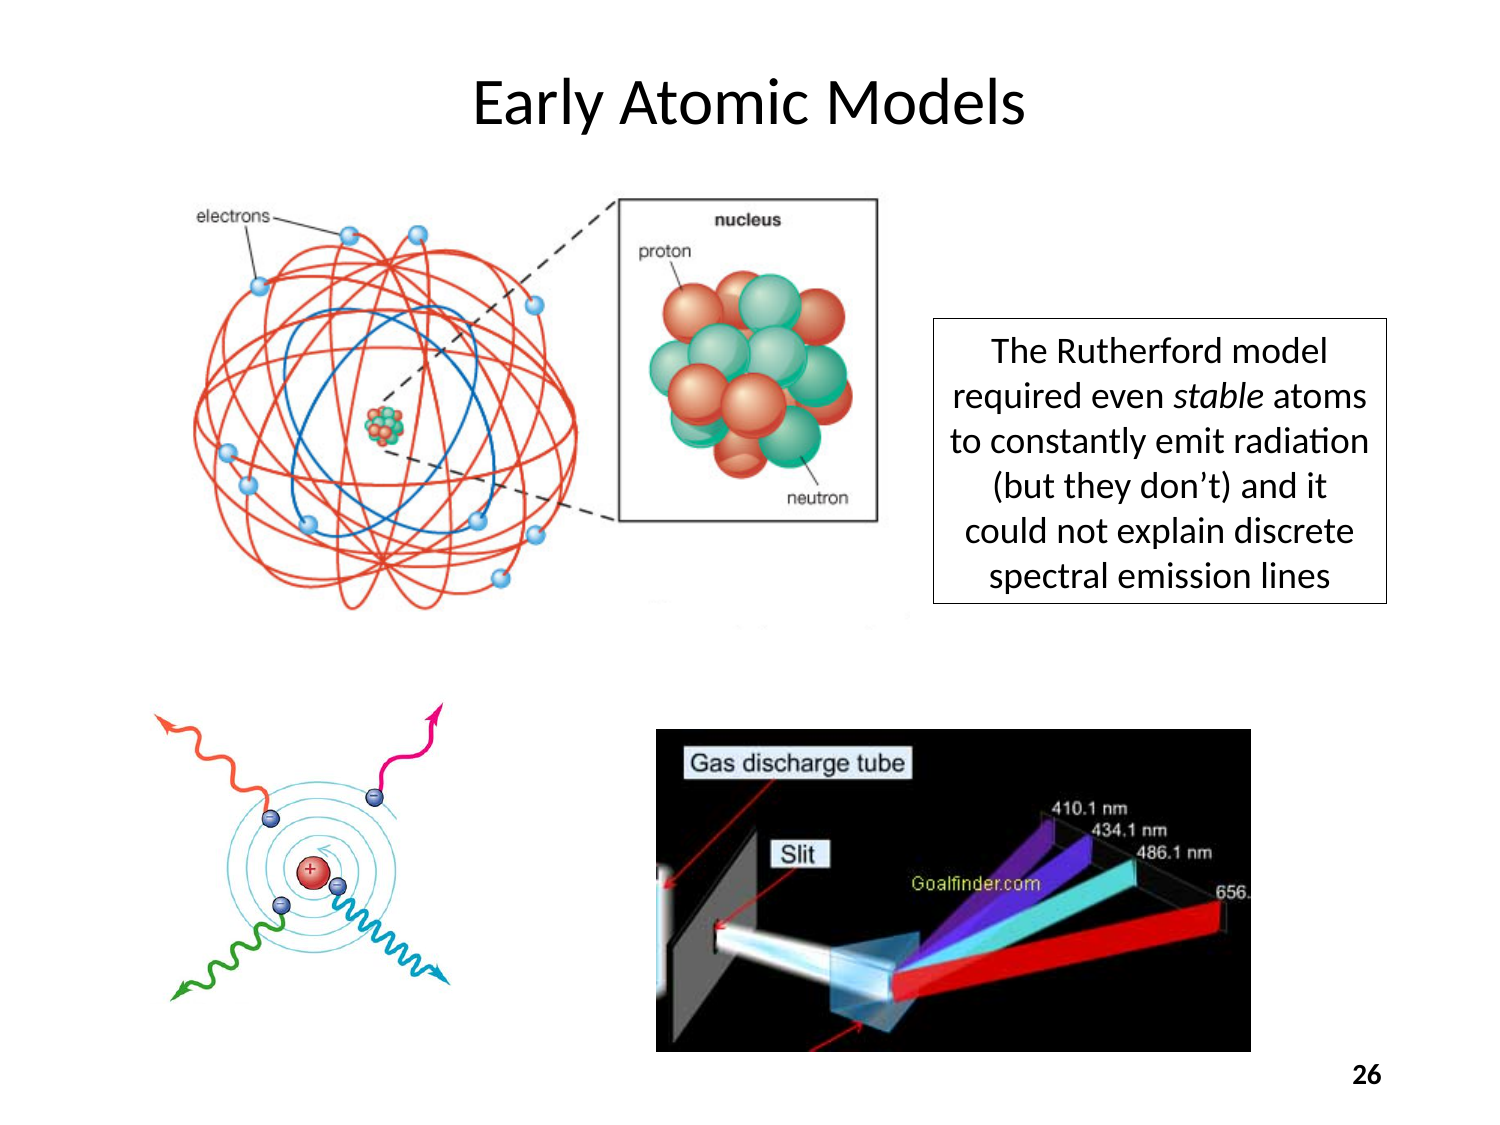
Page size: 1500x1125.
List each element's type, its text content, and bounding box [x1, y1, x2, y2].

picture [156, 179, 910, 318]
text_box Early Atomic Models [103, 59, 1397, 241]
slide_number 26 [1059, 1042, 1397, 1103]
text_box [143, 318, 1387, 1052]
